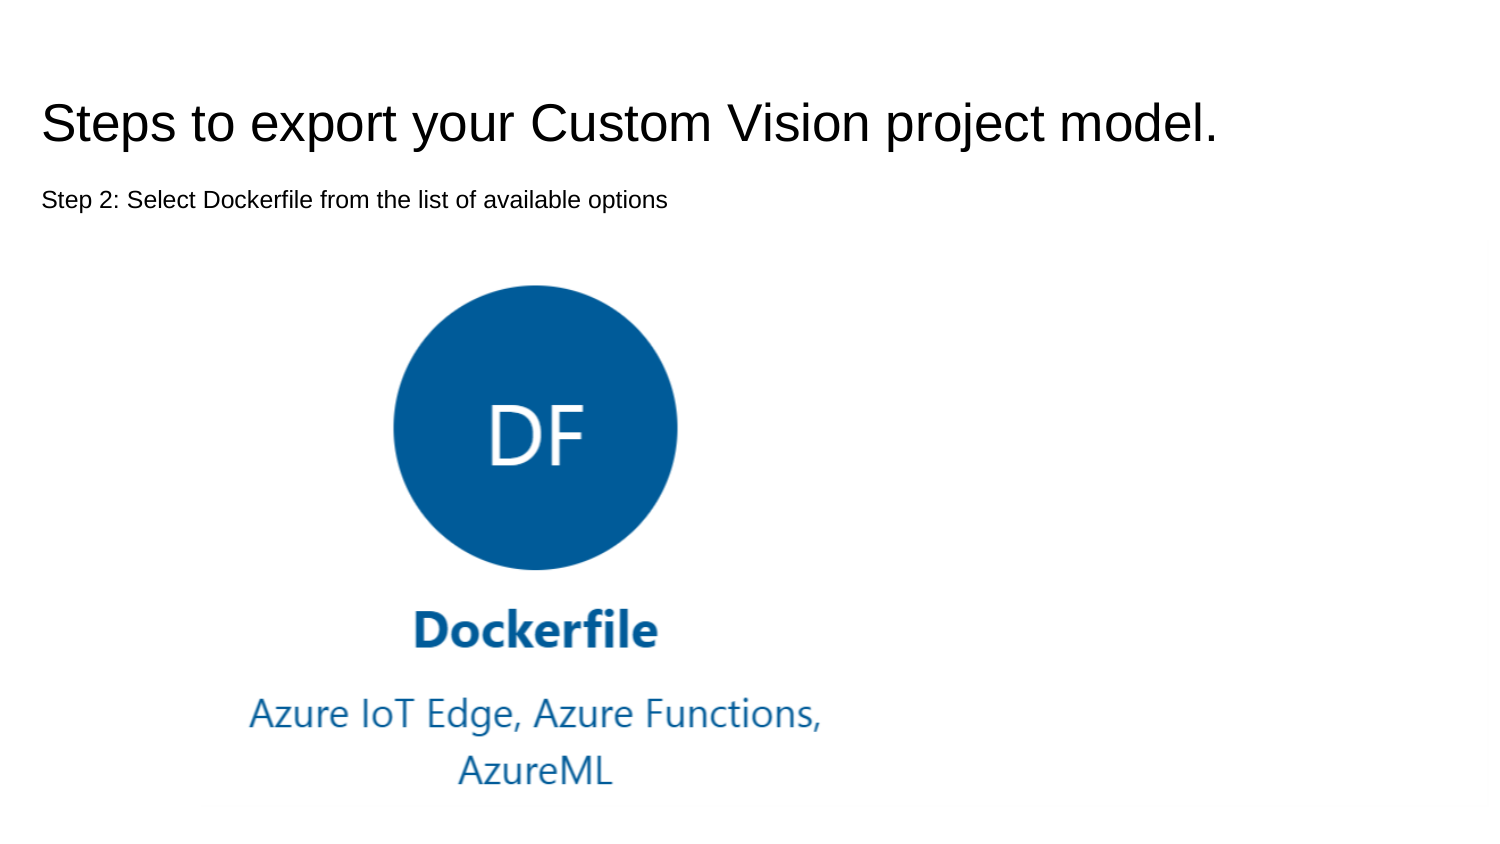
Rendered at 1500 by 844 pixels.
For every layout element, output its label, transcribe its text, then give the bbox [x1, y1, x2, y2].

title Steps to export your Custom Vision project model. [26, 72, 1424, 164]
list Step 2: Select Dockerfile from the list of available options [26, 164, 1449, 229]
picture [199, 240, 1489, 807]
